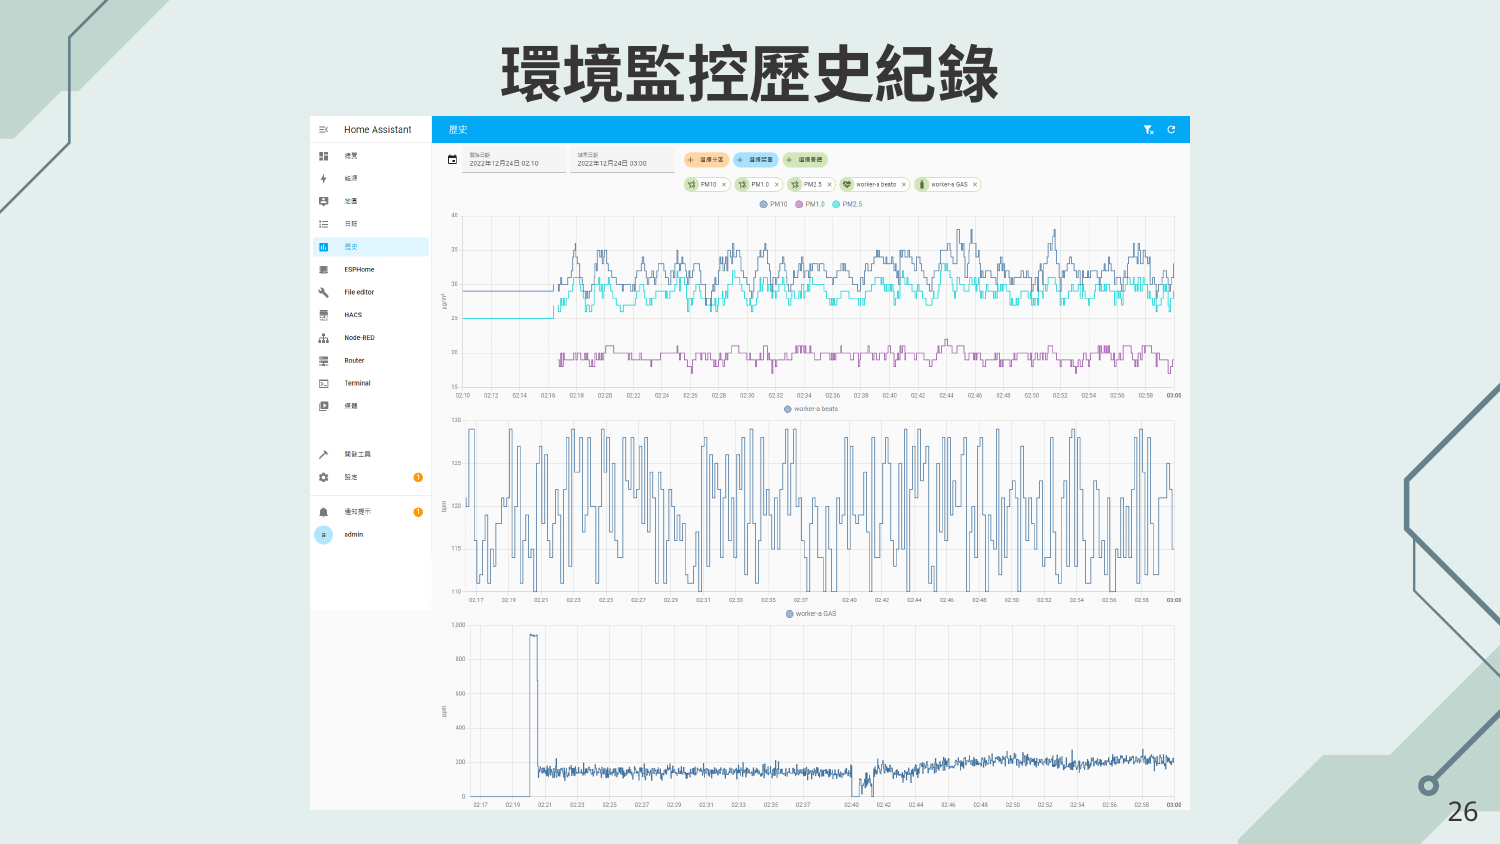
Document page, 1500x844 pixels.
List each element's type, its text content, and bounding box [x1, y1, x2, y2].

slide_number ‹#› [1403, 779, 1494, 844]
picture [310, 116, 1190, 810]
title 環境監控歷史紀錄 [118, 19, 1382, 117]
